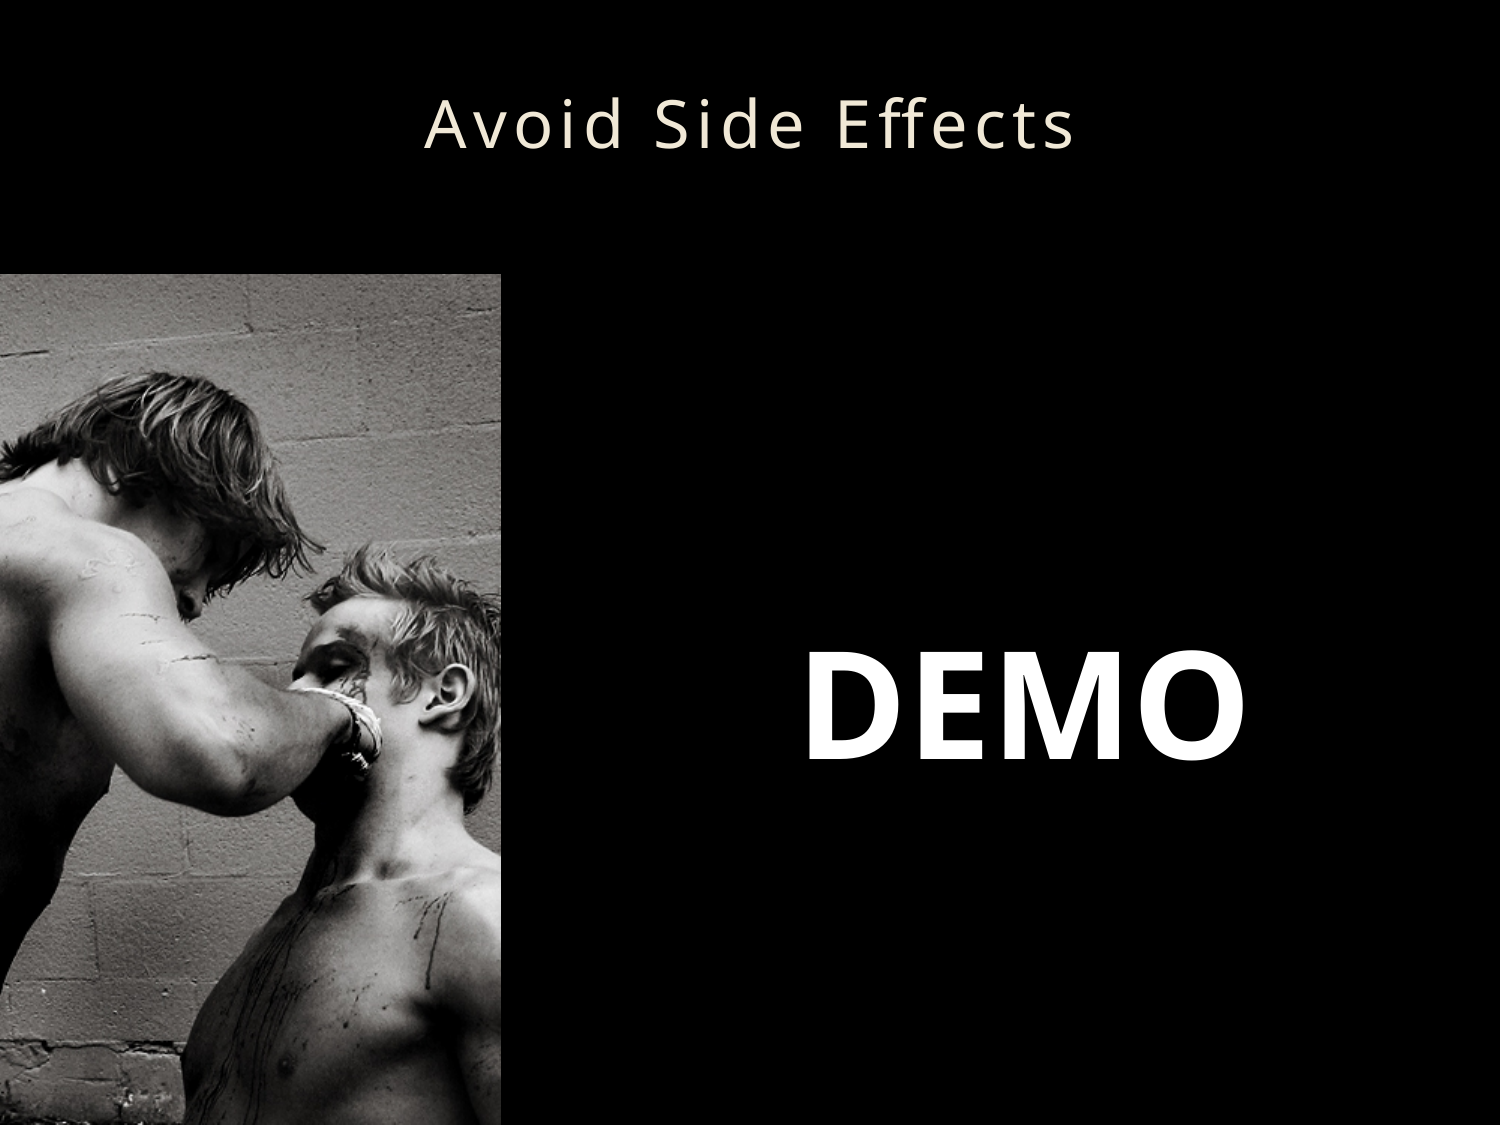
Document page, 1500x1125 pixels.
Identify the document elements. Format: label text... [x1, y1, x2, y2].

text_box DEMO [599, 275, 1438, 1125]
title Avoid Side Effects [0, 75, 1500, 238]
picture [0, 274, 501, 1125]
